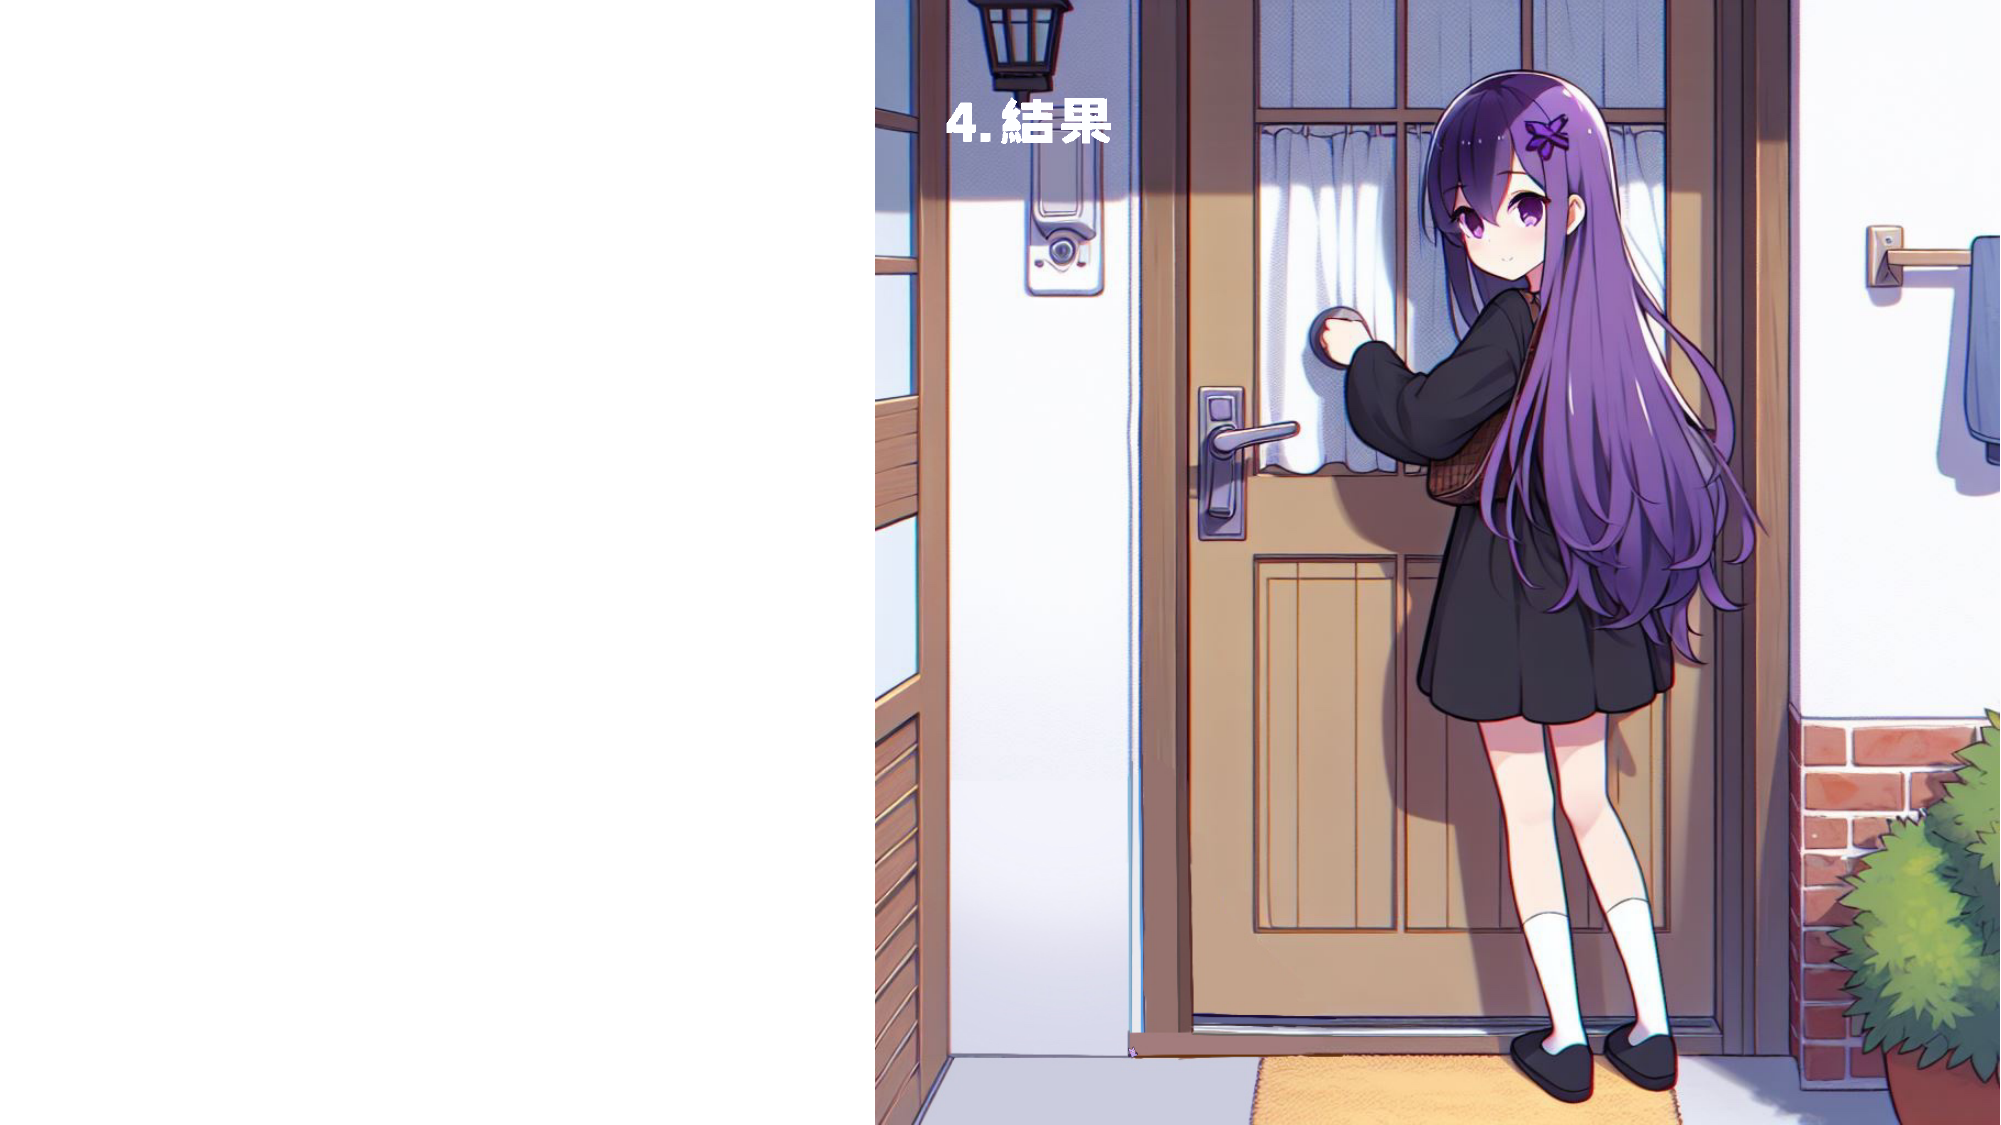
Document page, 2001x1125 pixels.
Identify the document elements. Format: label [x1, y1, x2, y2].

picture [874, 0, 2000, 1125]
